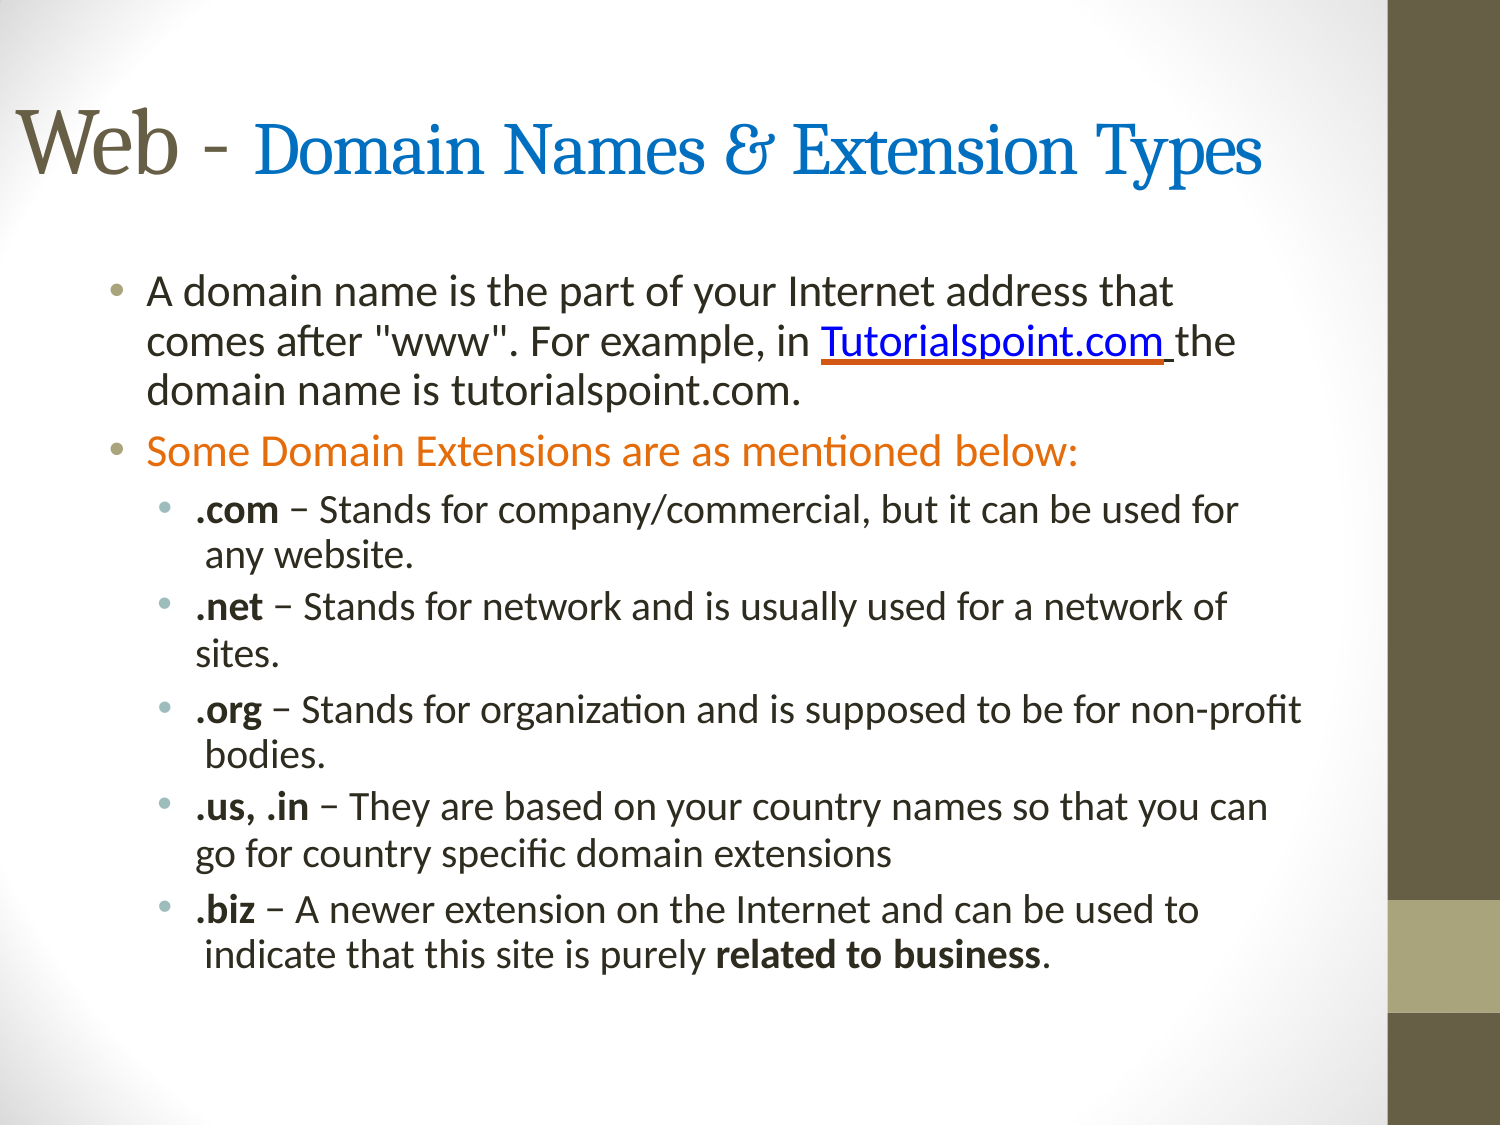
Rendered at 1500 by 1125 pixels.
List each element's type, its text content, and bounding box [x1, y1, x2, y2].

title Web - Domain Names & Extension Types [12, 76, 1297, 267]
text_box A domain name is the part of your Internet address that comes after "www". For example, in Tutorialspoint.com the domain name is tutorialspoint.com. Some Domain Extensions are as mentioned below: .com − Stands for company/commercial, but it can be used for any website. .net − Stands for network and is usually used for a network of sites. .org − Stands for organization and is supposed to be for non-profit bodies. .us, .in − They are based on your country names so that you can go for country specific domain extensions .biz − A newer extension on the Internet and can be used to indicate that this site is purely related to business. [106, 259, 1312, 977]
picture [0, 0, 1387, 1125]
